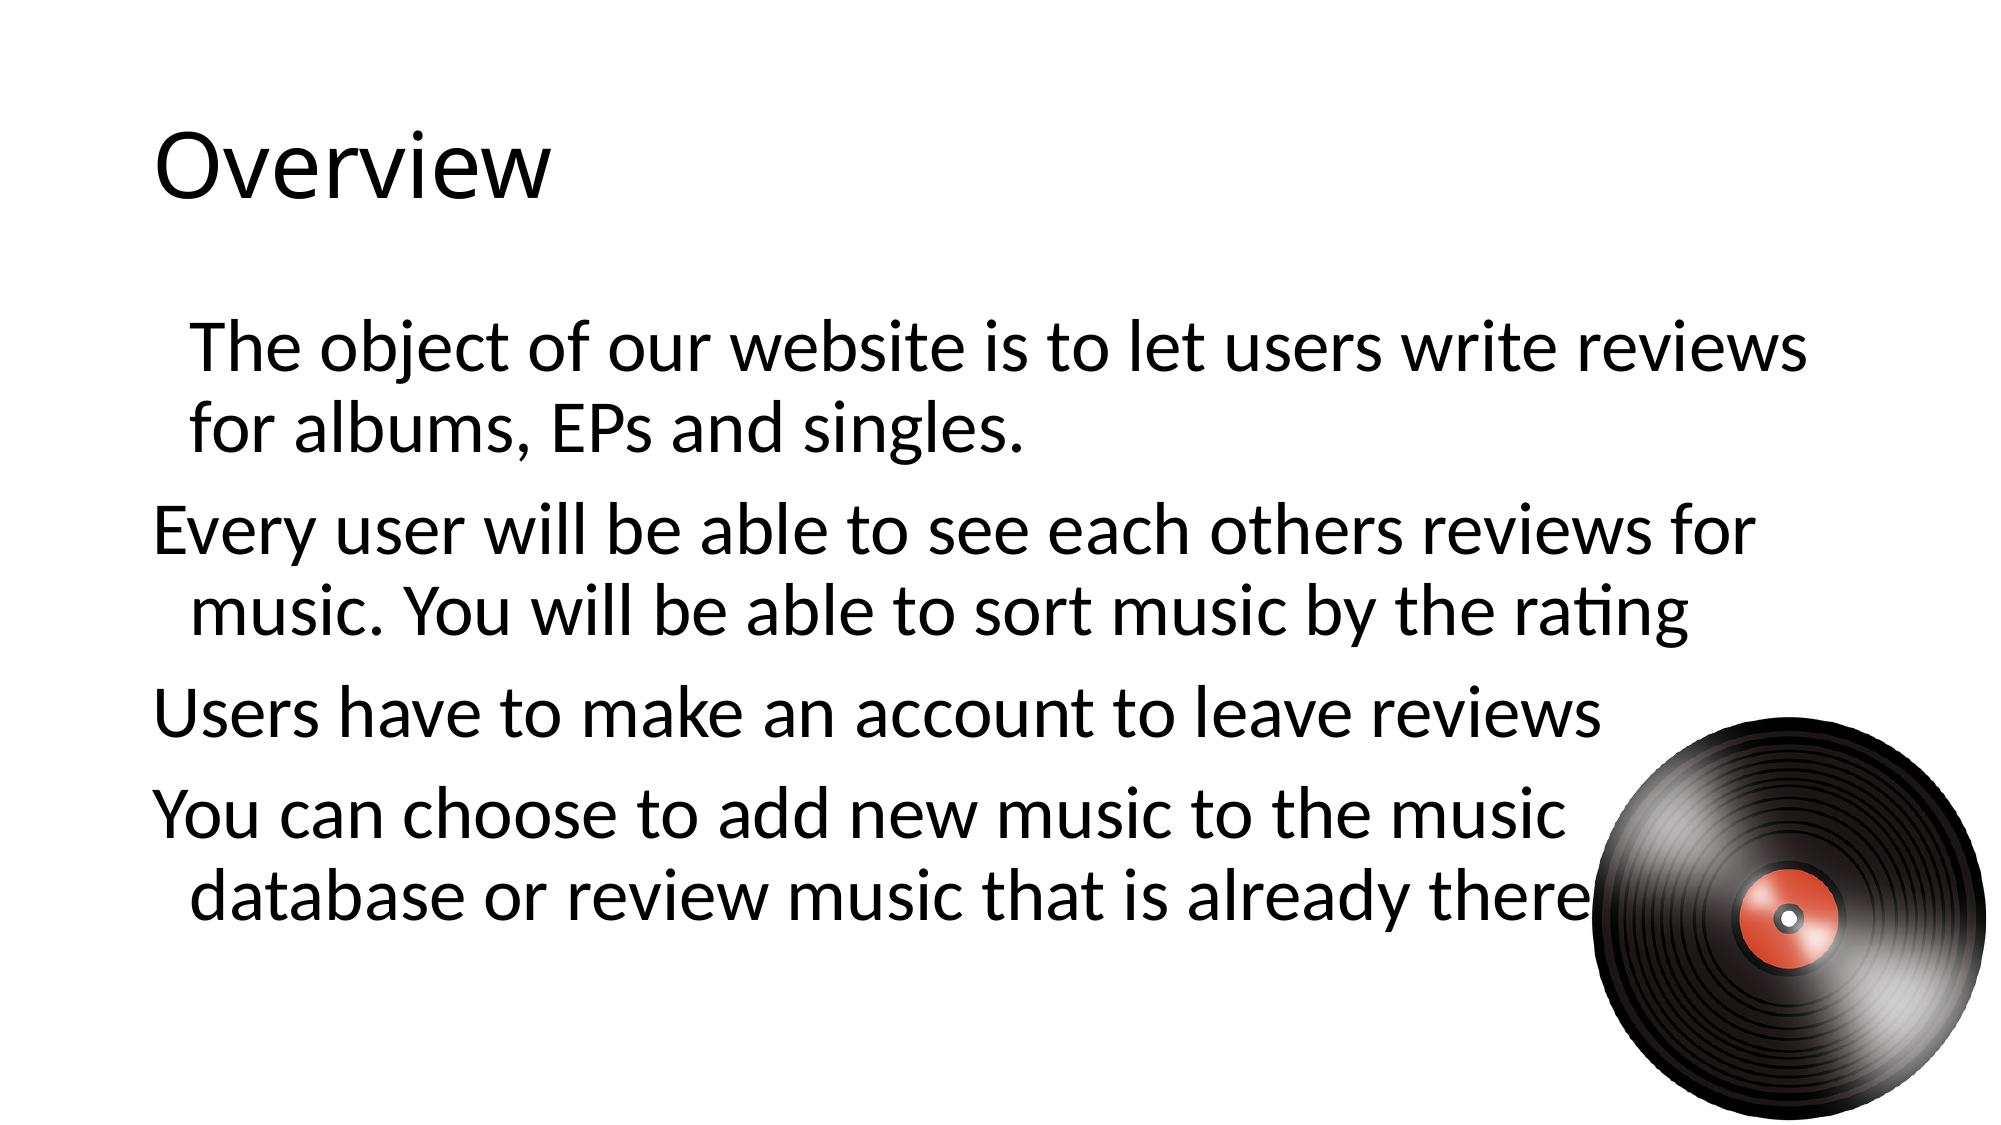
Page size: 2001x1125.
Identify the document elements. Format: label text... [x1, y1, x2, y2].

list The object of our website is to let users write reviews for albums, EPs and singles. Every user will be able to see each others reviews for music. You will be able to sort music by the rating Users have to make an account to leave reviews You can choose to add new music to the music database or review music that is already there [137, 299, 1863, 1014]
picture [1523, 662, 2000, 1125]
title Overview [137, 59, 1863, 278]
